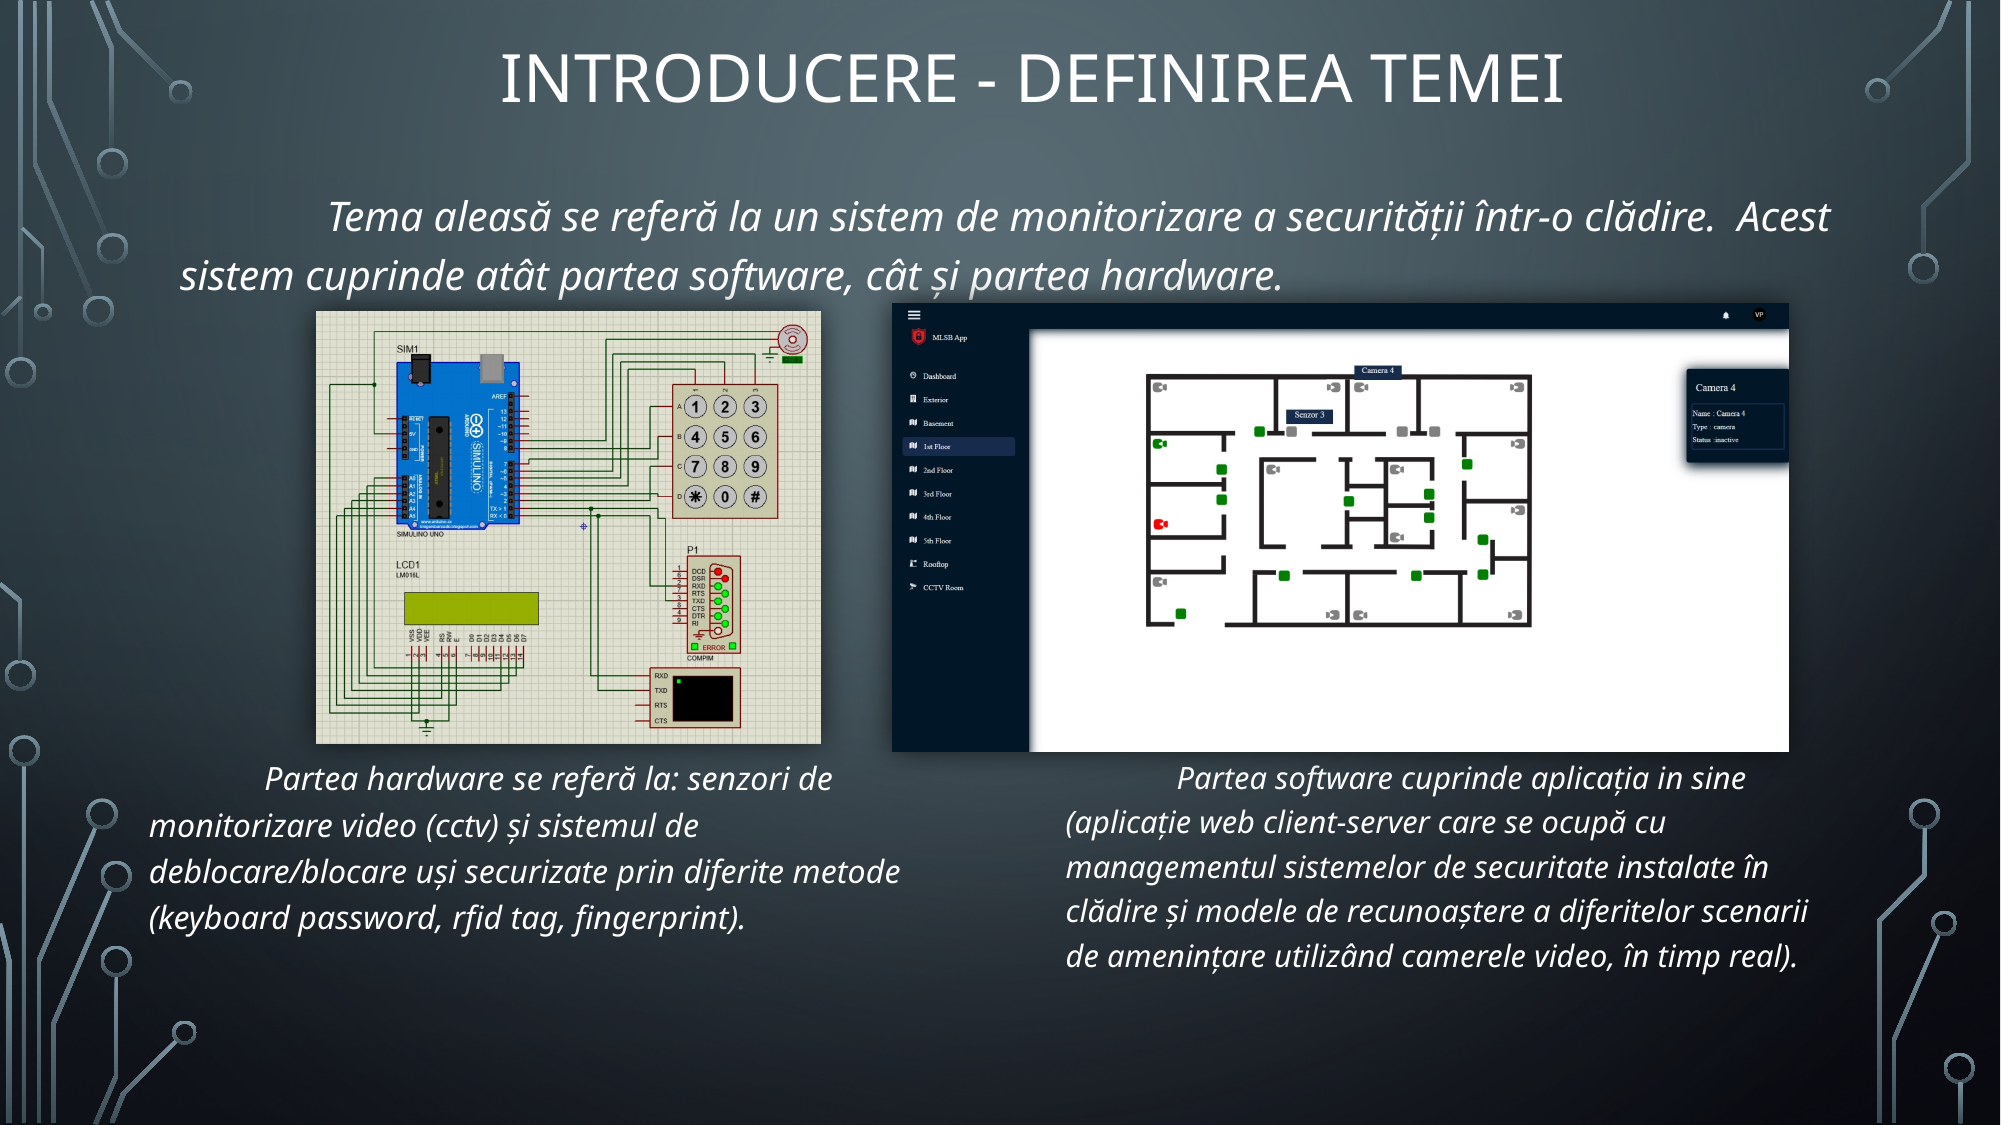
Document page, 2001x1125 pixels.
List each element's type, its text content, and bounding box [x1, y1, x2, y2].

list Partea hardware se referă la: senzori de monitorizare video (cctv) și sistemul de deblocare/blocare uși securizate prin diferite metode (keyboard password, rfid tag, fingerprint). [133, 743, 924, 956]
title Introducere - definirea temei [407, 0, 1660, 173]
text_box Tema aleasă se referă la un sistem de monitorizare a securității într-o clădire. Acest sistem cuprinde atât partea software, cât și partea hardware. [164, 173, 1860, 386]
picture [892, 303, 1789, 752]
picture [315, 311, 822, 744]
text_box Partea software cuprinde aplicația in sine (aplicație web client-server care se ocupă cu managementul sistemelor de securitate instalate în clădire și modele de recunoaștere a diferitelor scenarii de amenințare utilizând camerele video, în timp real). [1050, 743, 1860, 985]
